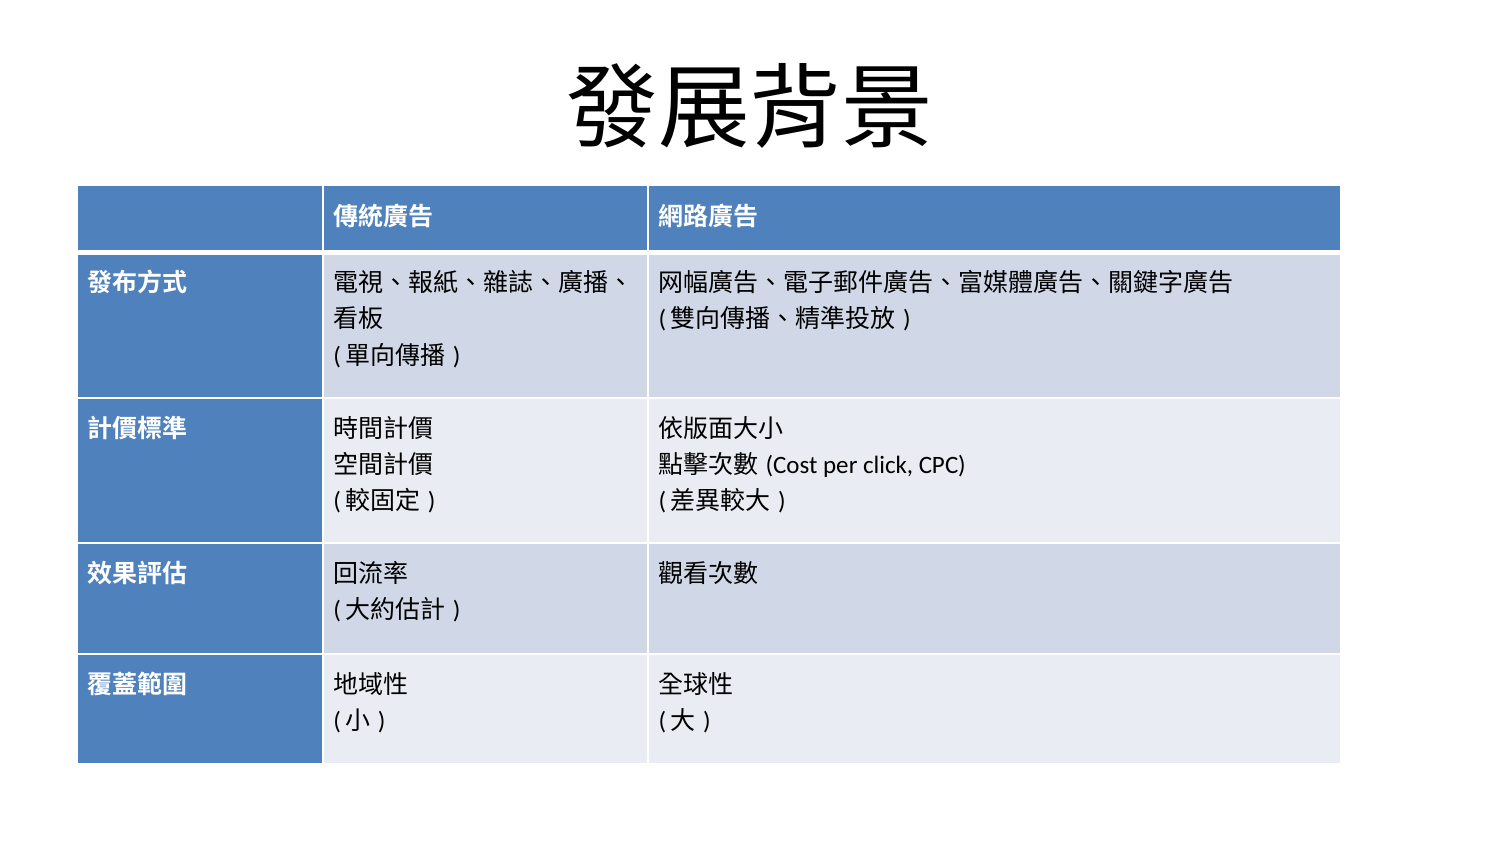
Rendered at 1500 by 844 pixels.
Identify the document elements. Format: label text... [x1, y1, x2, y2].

table_cell 時間計價 空間計價 (較固定) [324, 399, 647, 542]
title 發展背景 [75, 33, 1425, 175]
table_header [78, 186, 322, 250]
table_header 傳統廣告 [324, 186, 647, 250]
table_cell 网幅廣告、電子郵件廣告、富媒體廣告、關鍵字廣告 (雙向傳播、精準投放) [649, 255, 1340, 397]
table_cell 回流率 (大約估計) [324, 544, 647, 653]
table_cell 發布方式 [78, 255, 322, 397]
table_cell 全球性 (大) [649, 655, 1340, 763]
table_cell 計價標準 [78, 399, 322, 542]
table_cell 觀看次數 [649, 544, 1340, 653]
table_header 網路廣告 [649, 186, 1340, 250]
table_cell 電視、報紙、雜誌、廣播、看板 (單向傳播) [324, 255, 647, 397]
table_cell 地域性 (小) [324, 655, 647, 763]
table_cell 效果評估 [78, 544, 322, 653]
table_cell 依版面大小 點擊次數(Cost per click, CPC) (差異較大) [649, 399, 1340, 542]
table_cell 覆蓋範圍 [78, 655, 322, 763]
